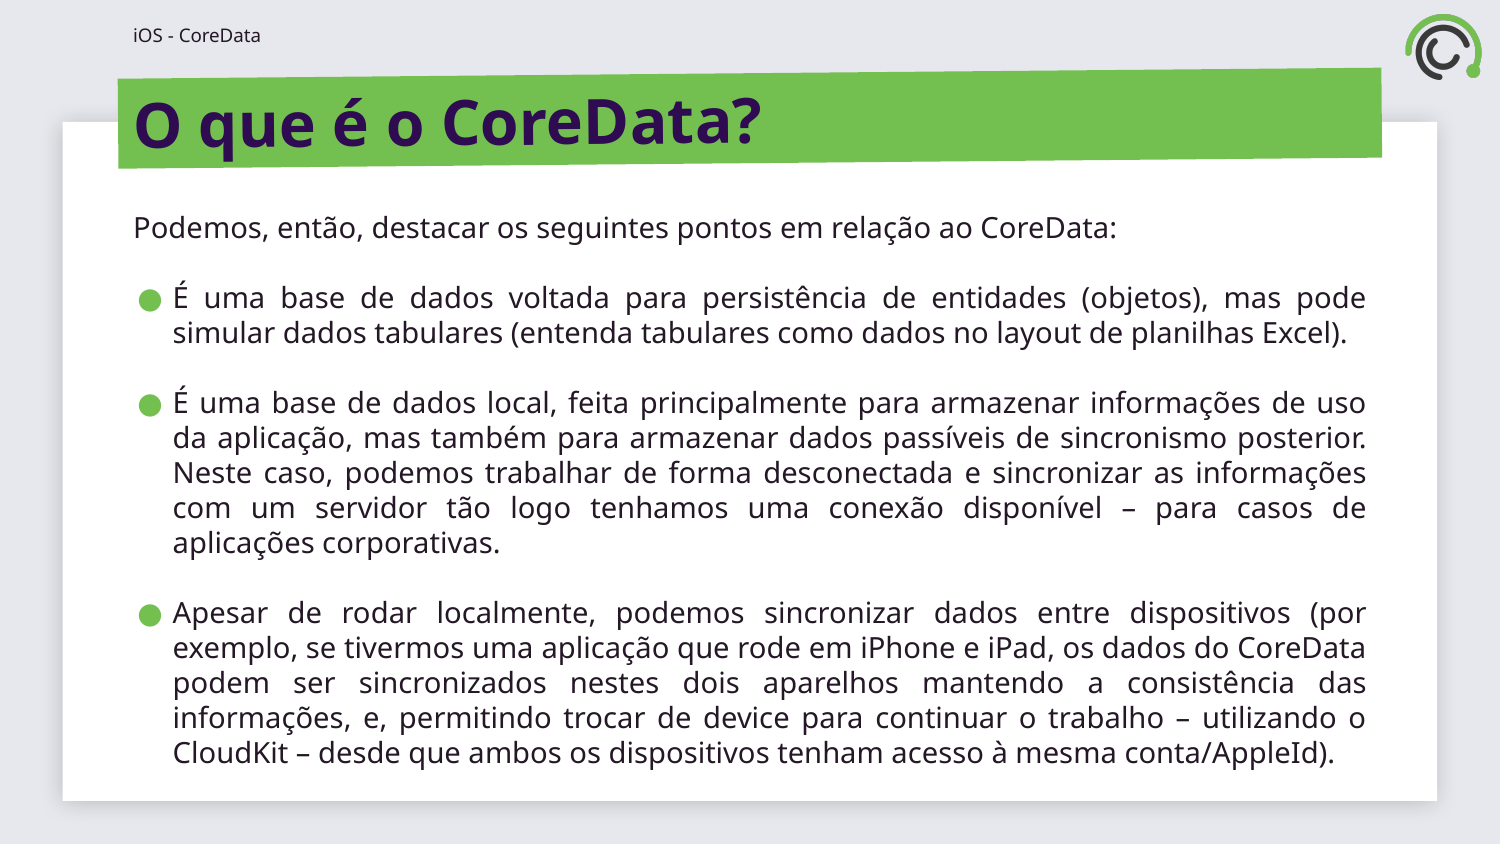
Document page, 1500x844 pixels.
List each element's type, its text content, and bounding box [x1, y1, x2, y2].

text_box [62, 121, 1438, 801]
text_box O que é o CoreData? [117, 67, 1383, 169]
text_box iOS - CoreData [118, 8, 718, 68]
text_box Podemos, então, destacar os seguintes pontos em relação ao CoreData: É uma base de dados voltada para persistência de entidades (objetos), mas pode simular dados tabulares (entenda tabulares como dados no layout de planilhas Excel). É uma base de dados local, feita principalmente para armazenar informações de uso da aplicação, mas também para armazenar dados passíveis de sincronismo posterior. Neste caso, podemos trabalhar de forma desconectada e sincronizar as informações com um servidor tão logo tenhamos uma conexão disponível – para casos de aplicações corporativas. Apesar de rodar localmente, podemos sincronizar dados entre dispositivos (por exemplo, se tivermos uma aplicação que rode em iPhone e iPad, os dados do CoreData podem ser sincronizados nestes dois aparelhos mantendo a consistência das informações, e, permitindo trocar de device para continuar o trabalho – utilizando o CloudKit – desde que ambos os dispositivos tenham acesso à mesma conta/AppleId). [118, 194, 1383, 773]
picture [1405, 14, 1486, 81]
